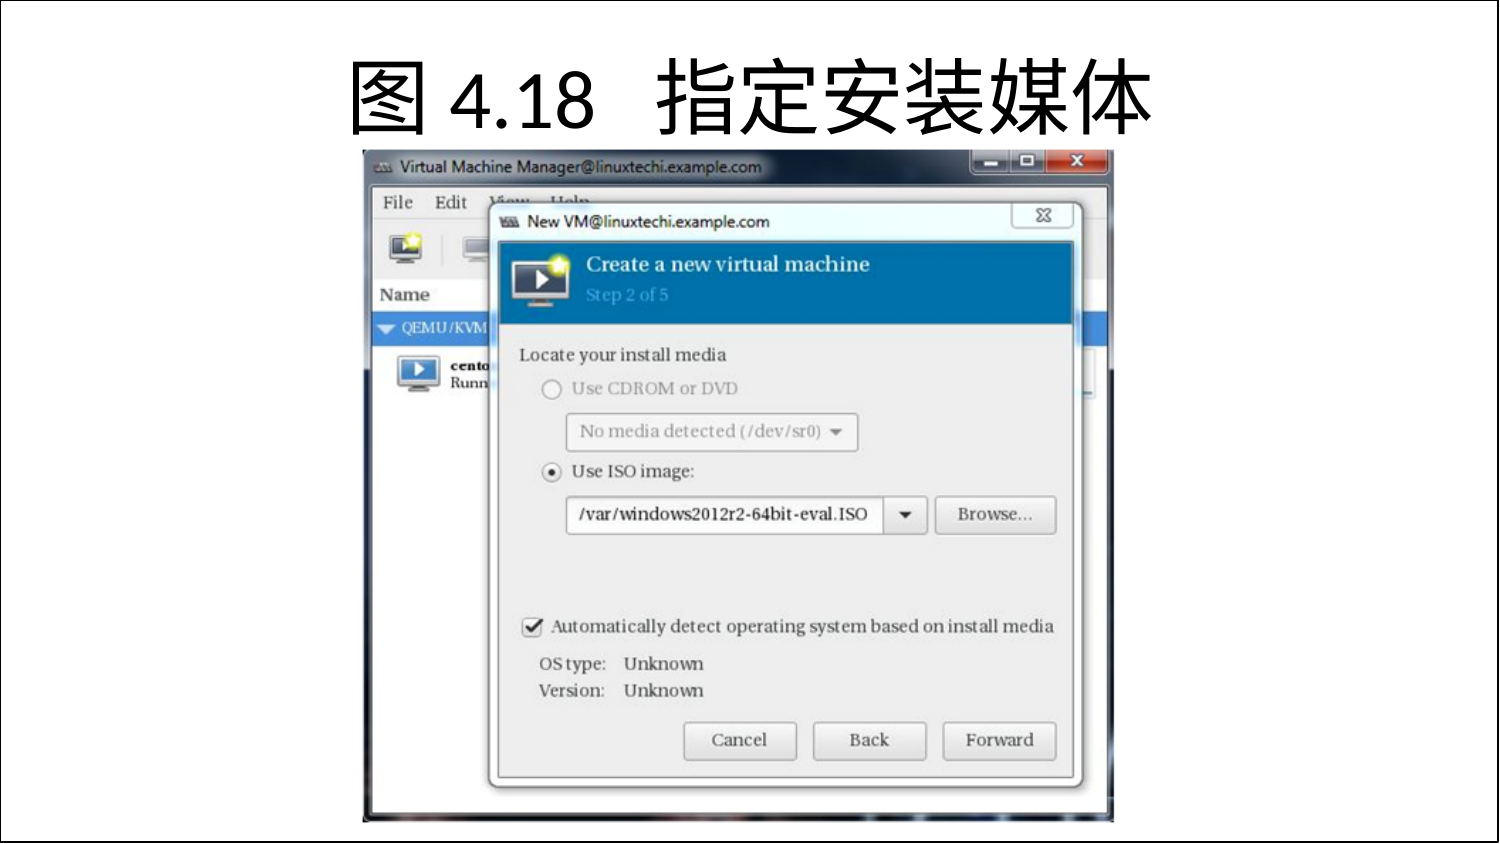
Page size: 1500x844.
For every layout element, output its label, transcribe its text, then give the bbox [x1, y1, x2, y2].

picture [359, 147, 1117, 824]
text_box 图4.18 指定安装媒体 [74, 24, 1425, 166]
